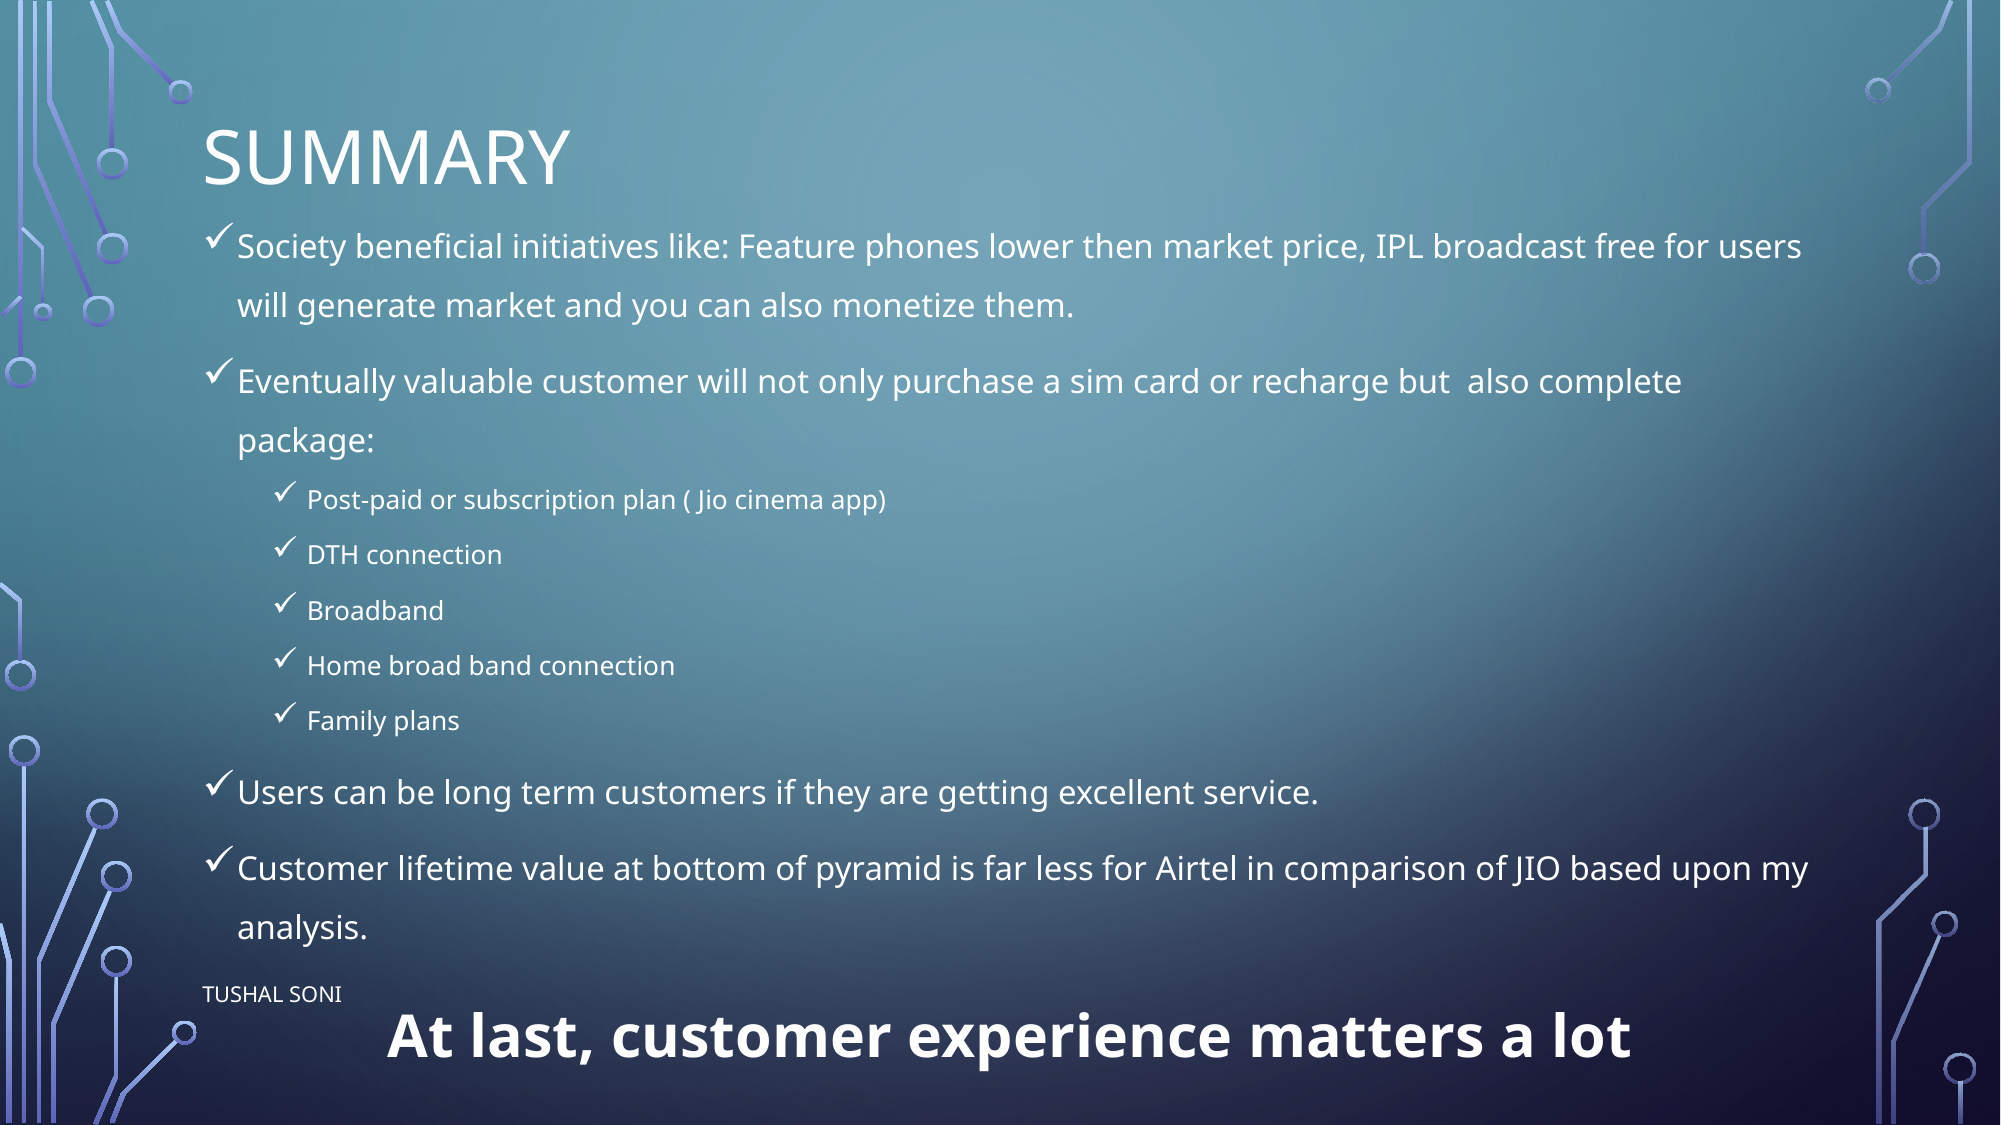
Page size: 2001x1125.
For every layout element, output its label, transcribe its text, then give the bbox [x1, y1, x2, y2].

title Summary [187, 101, 1813, 198]
list Society beneficial initiatives like: Feature phones lower then market price, IPL broadcast free for users will generate market and you can also monetize them. Eventually valuable customer will not only purchase a sim card or recharge but also complete package: Post-paid or subscription plan ( Jio cinema app) DTH connection Broadband Home broad band connection Family plans Users can be long term customers if they are getting excellent service. Customer lifetime value at bottom of pyramid is far less for Airtel in comparison of JIO based upon my analysis. At last, customer experience matters a lot [187, 198, 1834, 1089]
footer Tushal Soni [187, 965, 1211, 1025]
